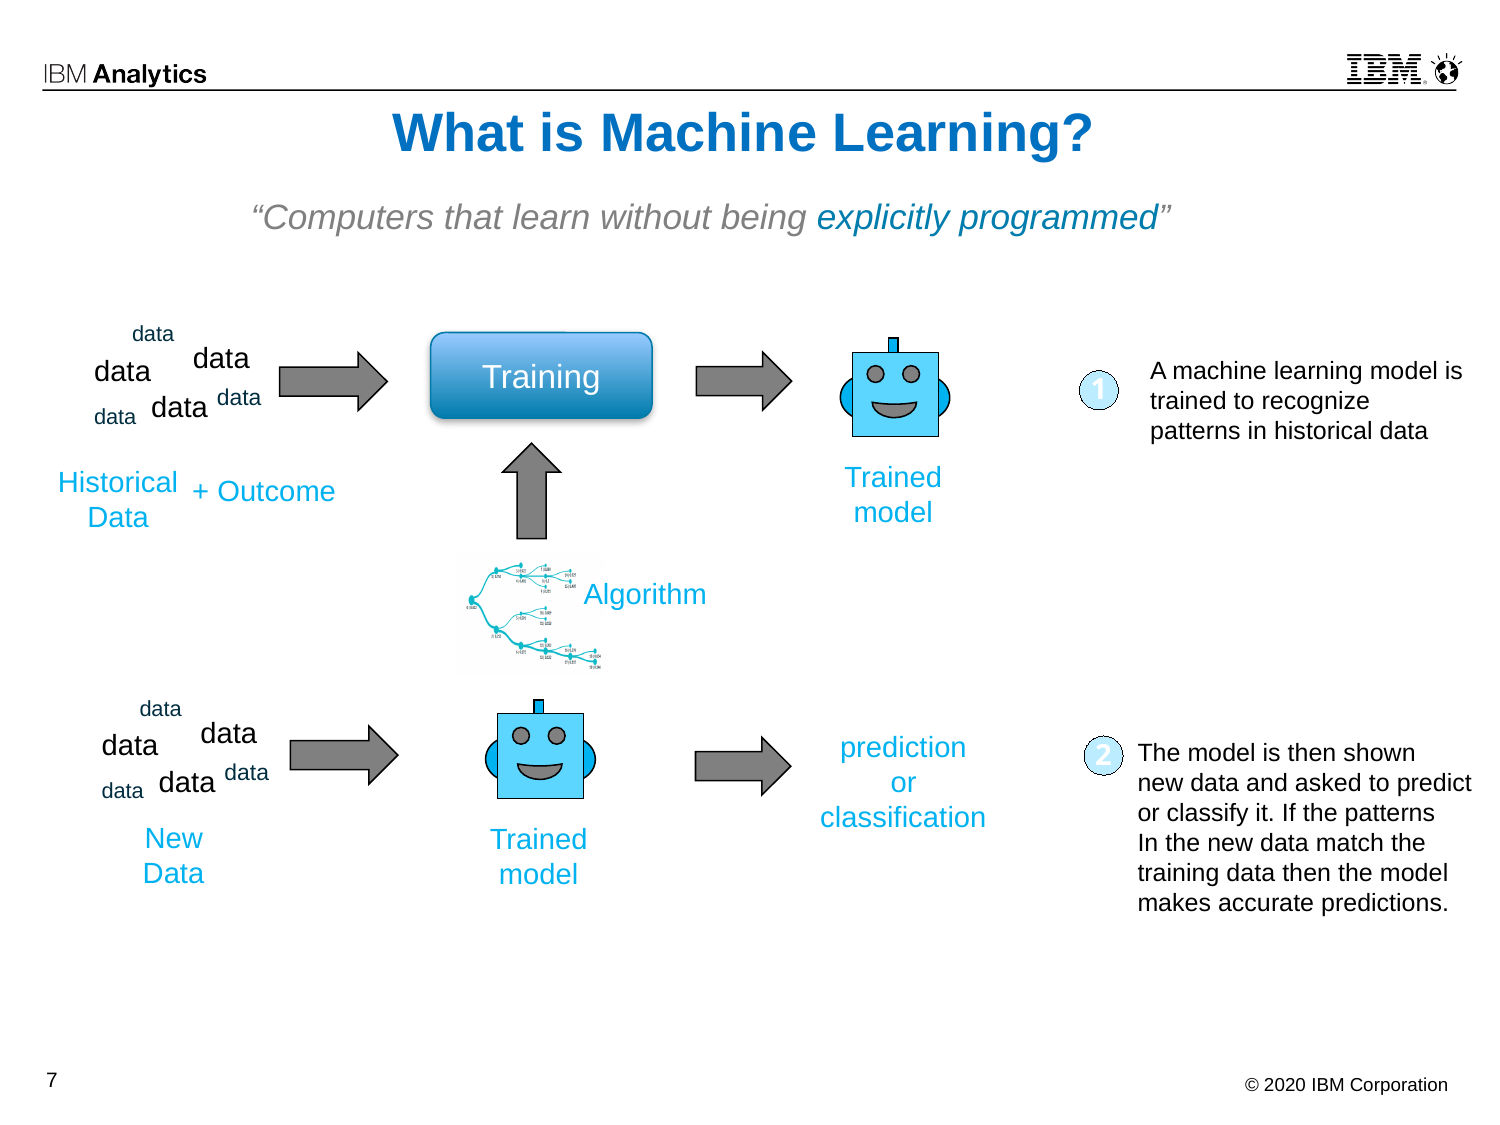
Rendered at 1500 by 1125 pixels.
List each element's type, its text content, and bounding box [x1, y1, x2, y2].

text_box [840, 337, 950, 437]
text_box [1075, 363, 1123, 415]
text_box New Data [96, 820, 251, 897]
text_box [85, 686, 286, 812]
text_box A machine learning model is trained to recognize patterns in historical data [1135, 347, 1486, 452]
text_box [695, 737, 791, 796]
text_box “Computers that learn without being explicitly programmed” [231, 188, 1189, 268]
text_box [1080, 728, 1128, 780]
text_box Training [429, 331, 653, 419]
text_box [696, 352, 792, 411]
text_box The model is then shown new data and asked to predict or classify it. If the patterns In the new data match the training data then the model makes accurate predictions. [1122, 729, 1488, 924]
picture [26, 46, 225, 102]
text_box + Outcome [165, 464, 363, 515]
text_box Trained model [816, 451, 970, 536]
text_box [485, 699, 596, 799]
text_box [290, 726, 398, 785]
text_box [282, 352, 388, 411]
picture [1336, 42, 1471, 94]
text_box Historical Data [41, 455, 195, 541]
text_box What is Machine Learning? [39, 91, 1460, 163]
text_box Trained model [461, 812, 616, 898]
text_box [77, 312, 278, 438]
text_box [502, 443, 561, 539]
text_box Algorithm [611, 567, 723, 618]
picture [457, 551, 606, 676]
text_box prediction or classification [805, 720, 1002, 841]
